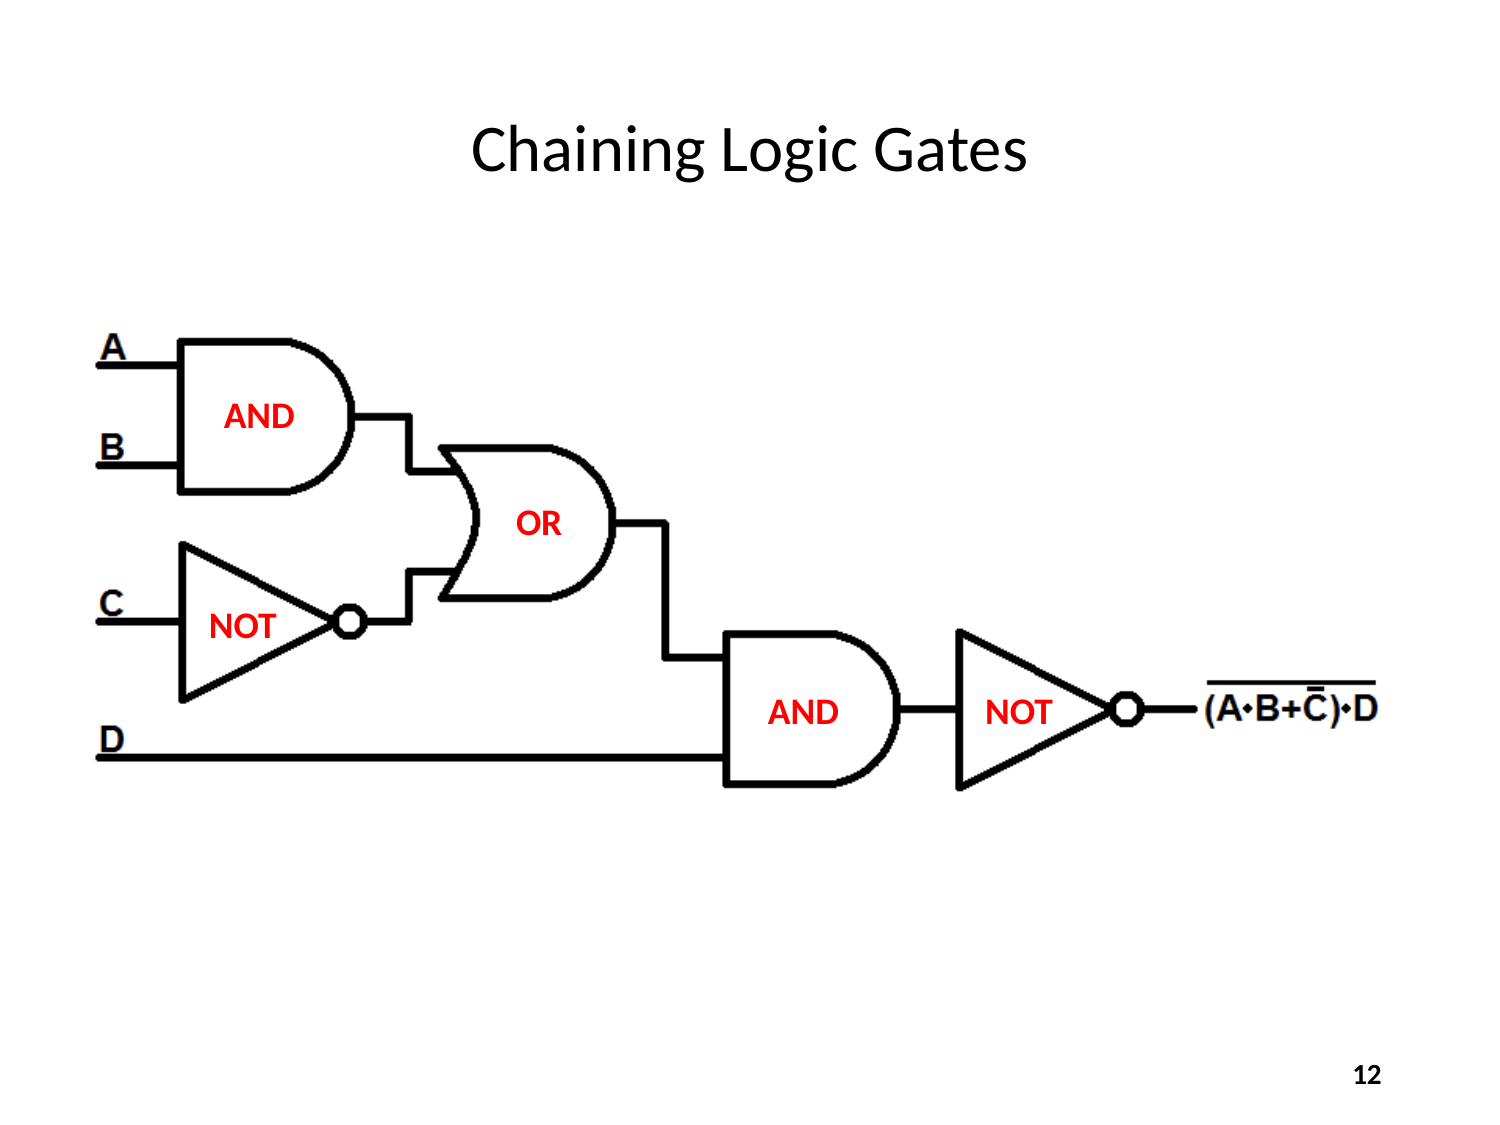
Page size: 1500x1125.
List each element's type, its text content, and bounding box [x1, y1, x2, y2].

title Chaining Logic Gates [103, 59, 1397, 241]
slide_number 12 [1059, 1042, 1397, 1103]
picture [77, 320, 1423, 804]
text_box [189, 383, 1073, 741]
